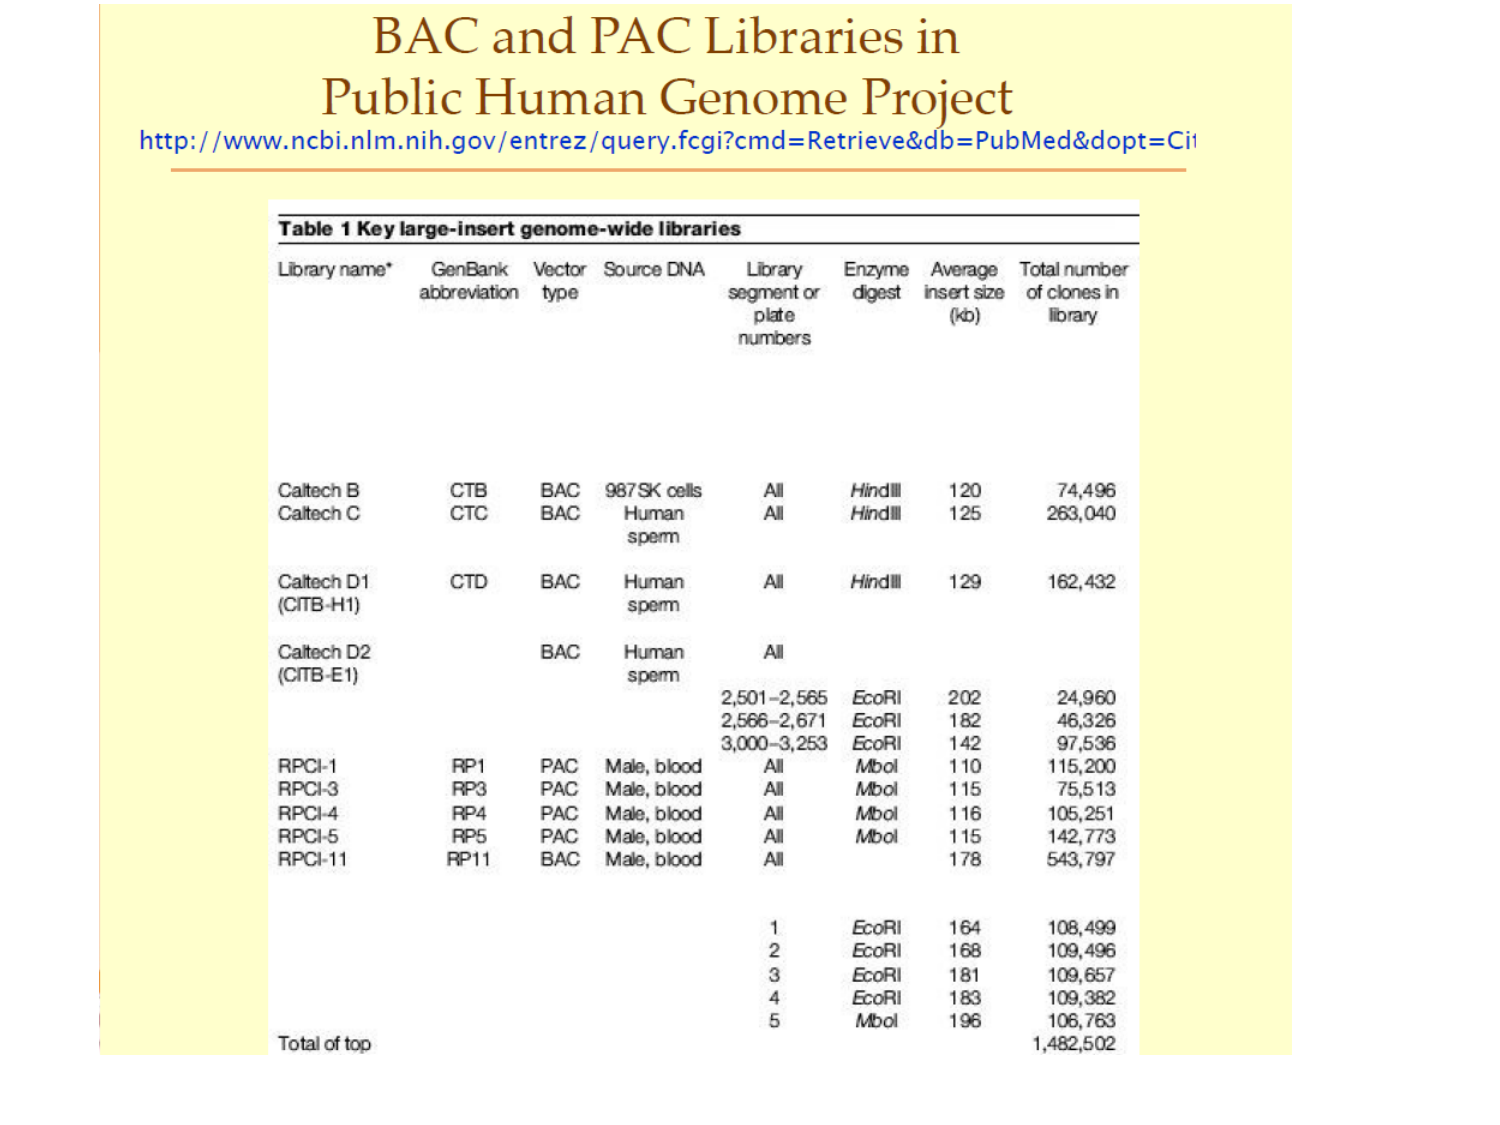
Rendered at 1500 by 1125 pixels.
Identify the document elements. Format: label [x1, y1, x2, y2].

picture [99, 3, 1292, 1055]
